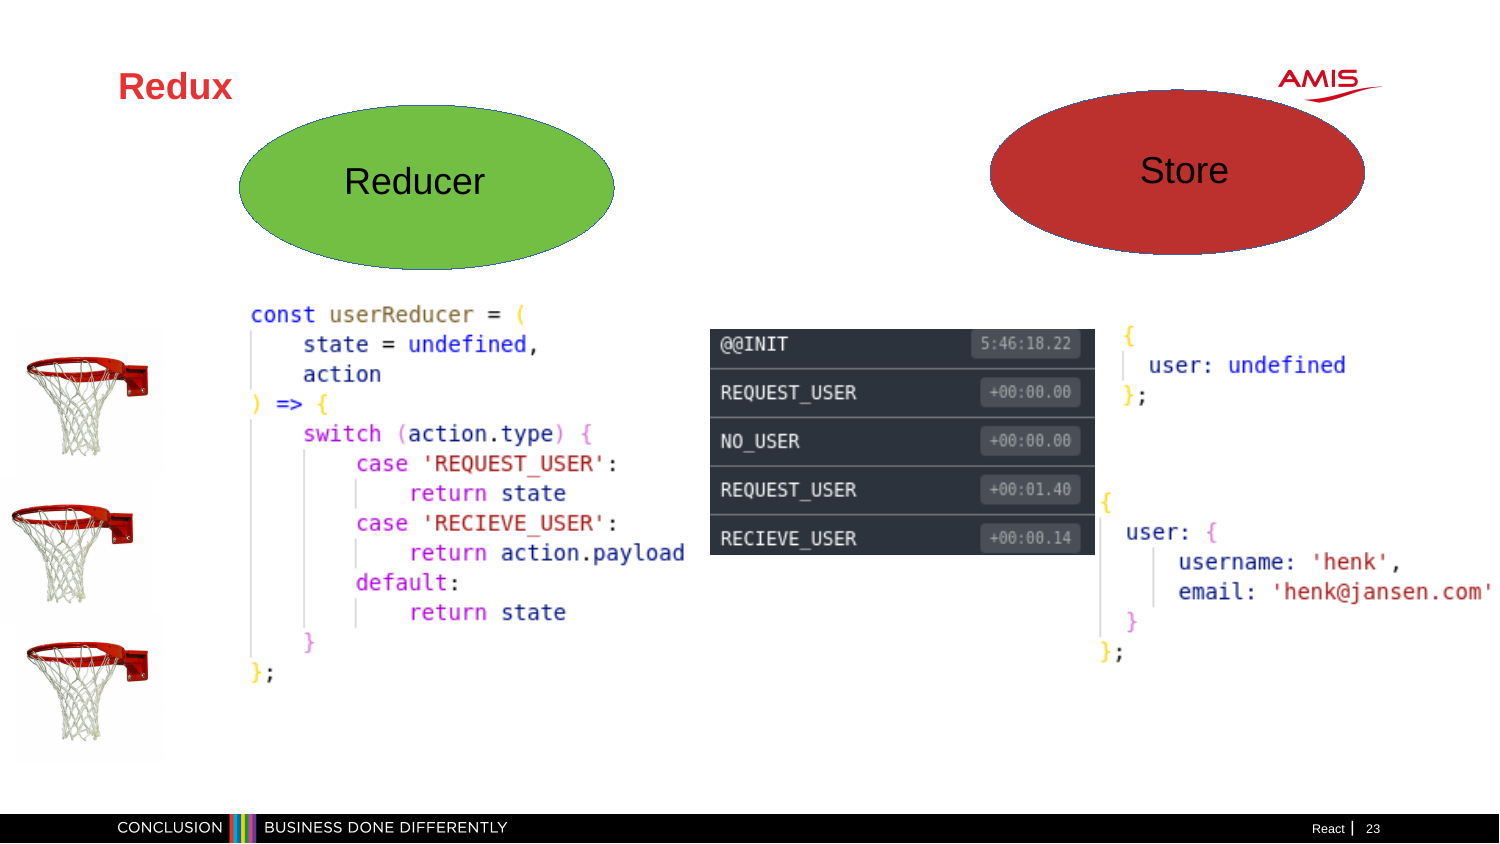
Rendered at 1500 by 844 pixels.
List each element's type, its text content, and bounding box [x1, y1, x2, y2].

picture [241, 299, 690, 694]
picture [710, 329, 1500, 675]
text_box [239, 105, 615, 270]
picture [239, 814, 1499, 843]
text_box Redux [118, 47, 1204, 129]
text_box Store [1125, 138, 1260, 195]
text_box 1 [1358, 820, 1381, 837]
text_box React [814, 820, 1345, 837]
text_box [990, 89, 1365, 255]
text_box Reducer [329, 149, 510, 249]
picture [1204, 58, 1387, 105]
picture [1, 329, 165, 763]
picture [1109, 319, 1376, 420]
picture [0, 814, 236, 843]
